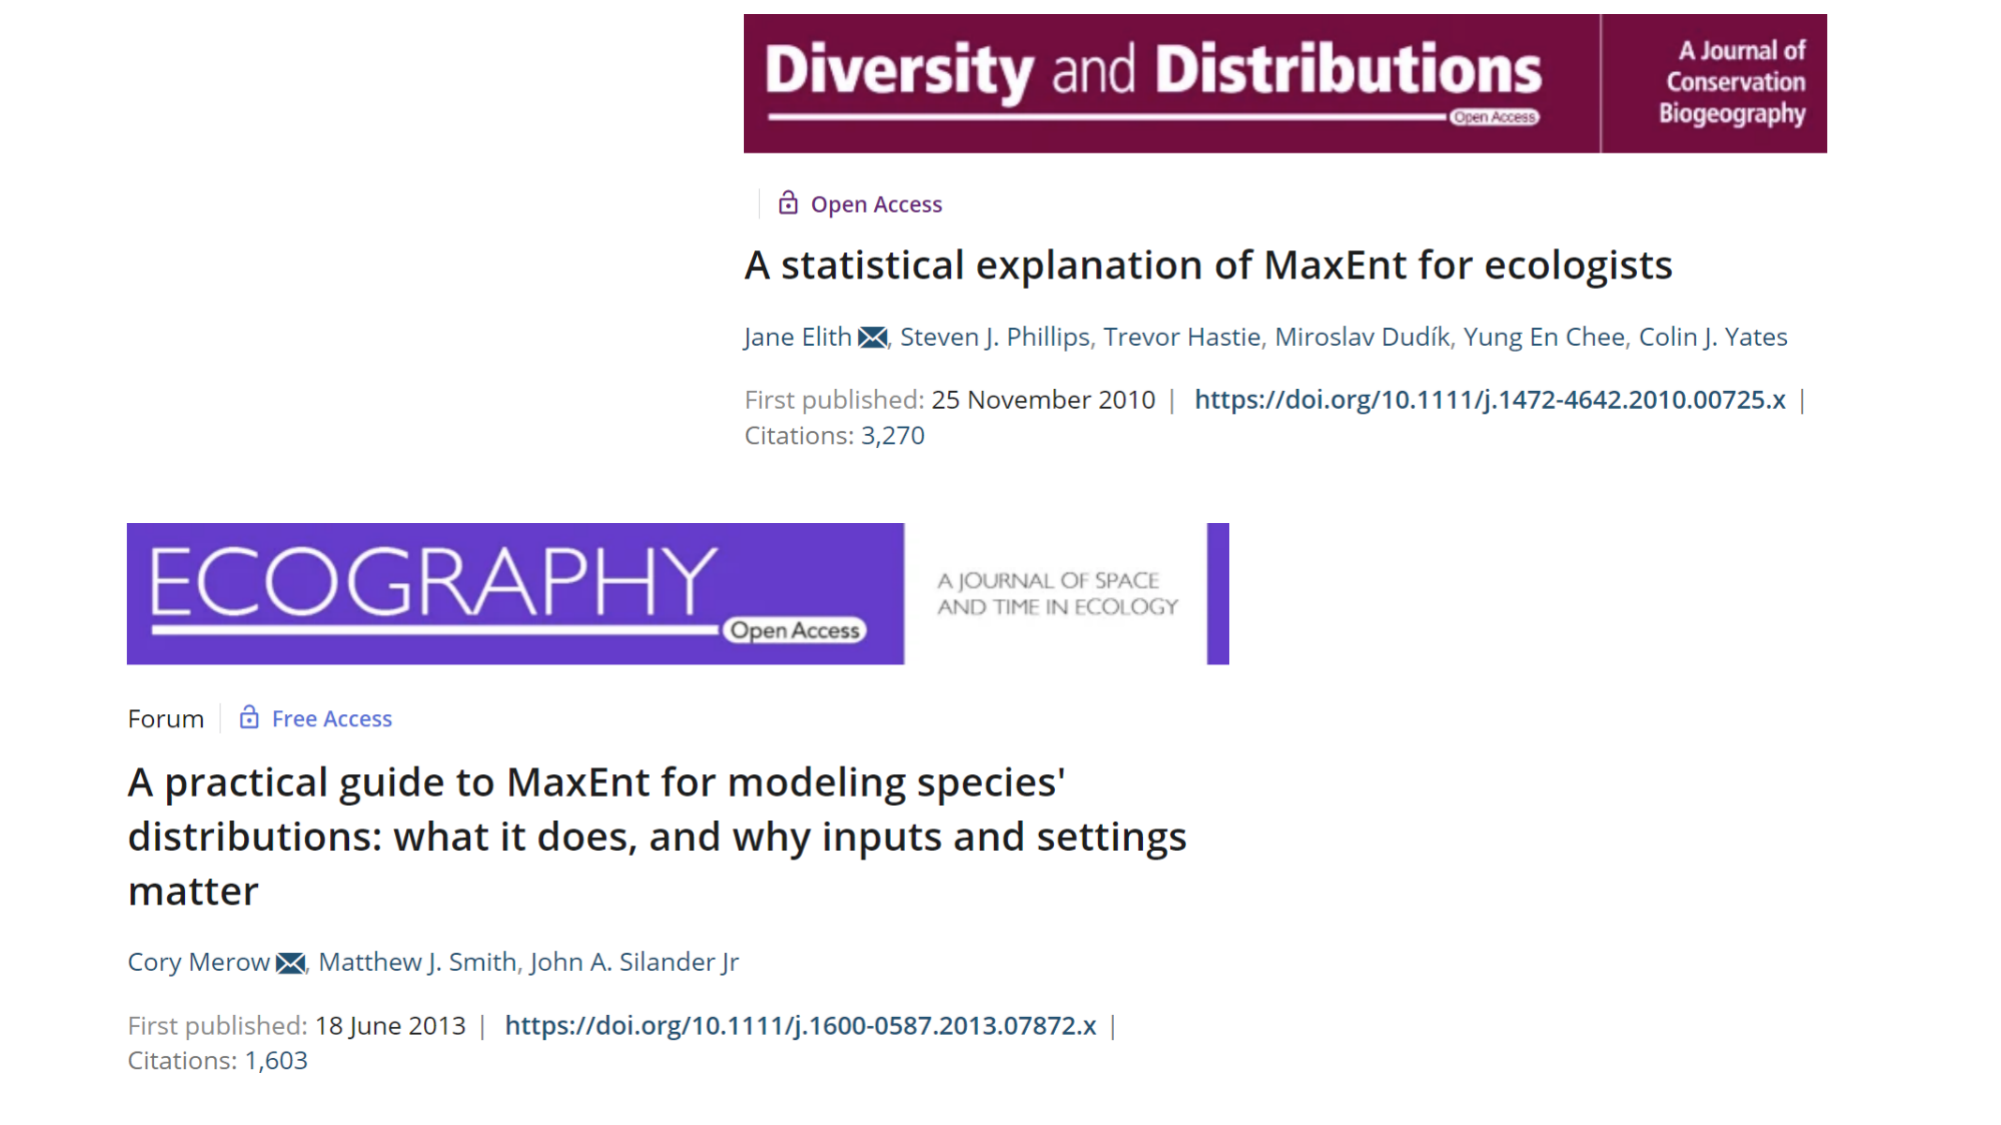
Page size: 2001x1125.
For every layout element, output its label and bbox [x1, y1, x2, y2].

picture [79, 508, 1249, 1088]
picture [696, 0, 1846, 479]
